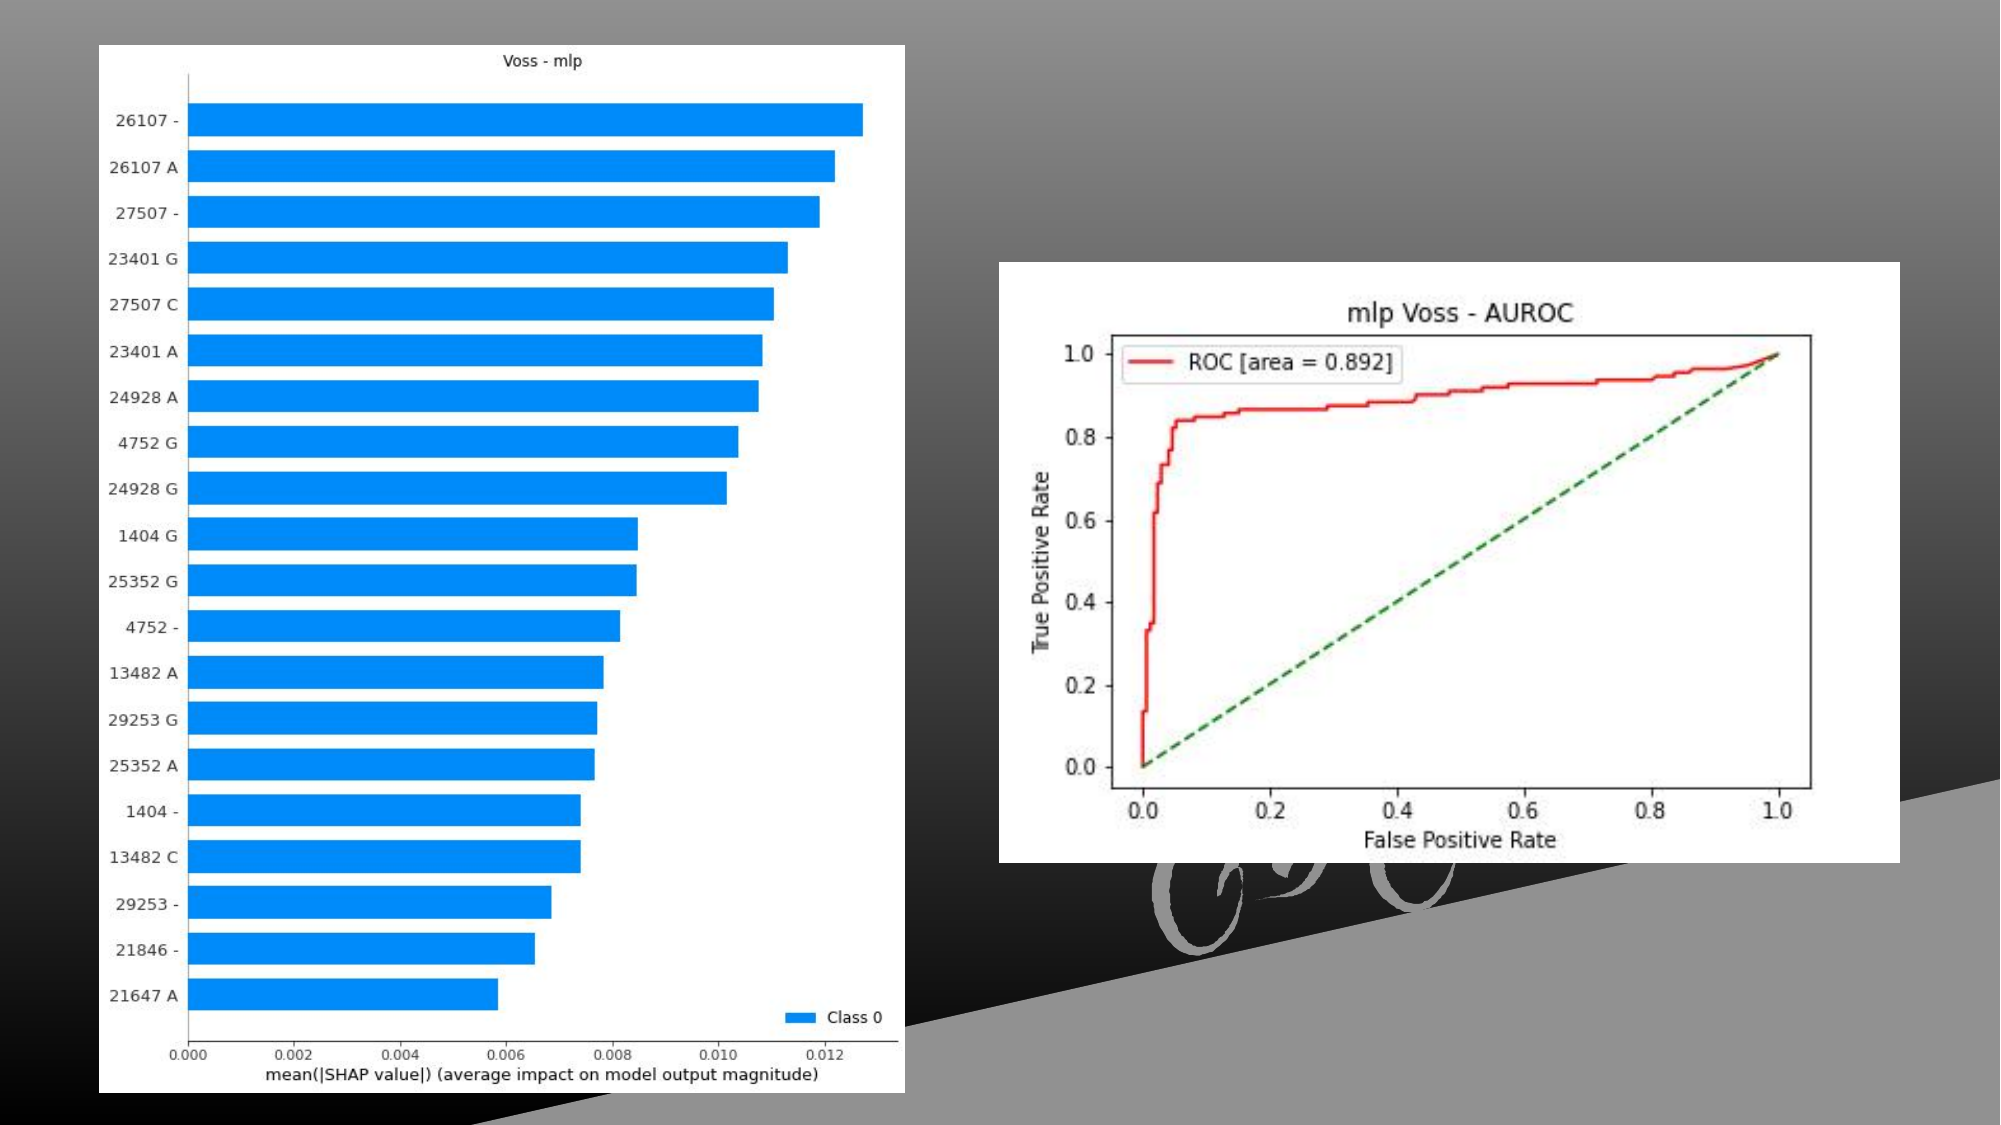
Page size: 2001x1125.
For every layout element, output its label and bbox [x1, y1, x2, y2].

picture [99, 45, 905, 1093]
picture [999, 262, 1900, 863]
